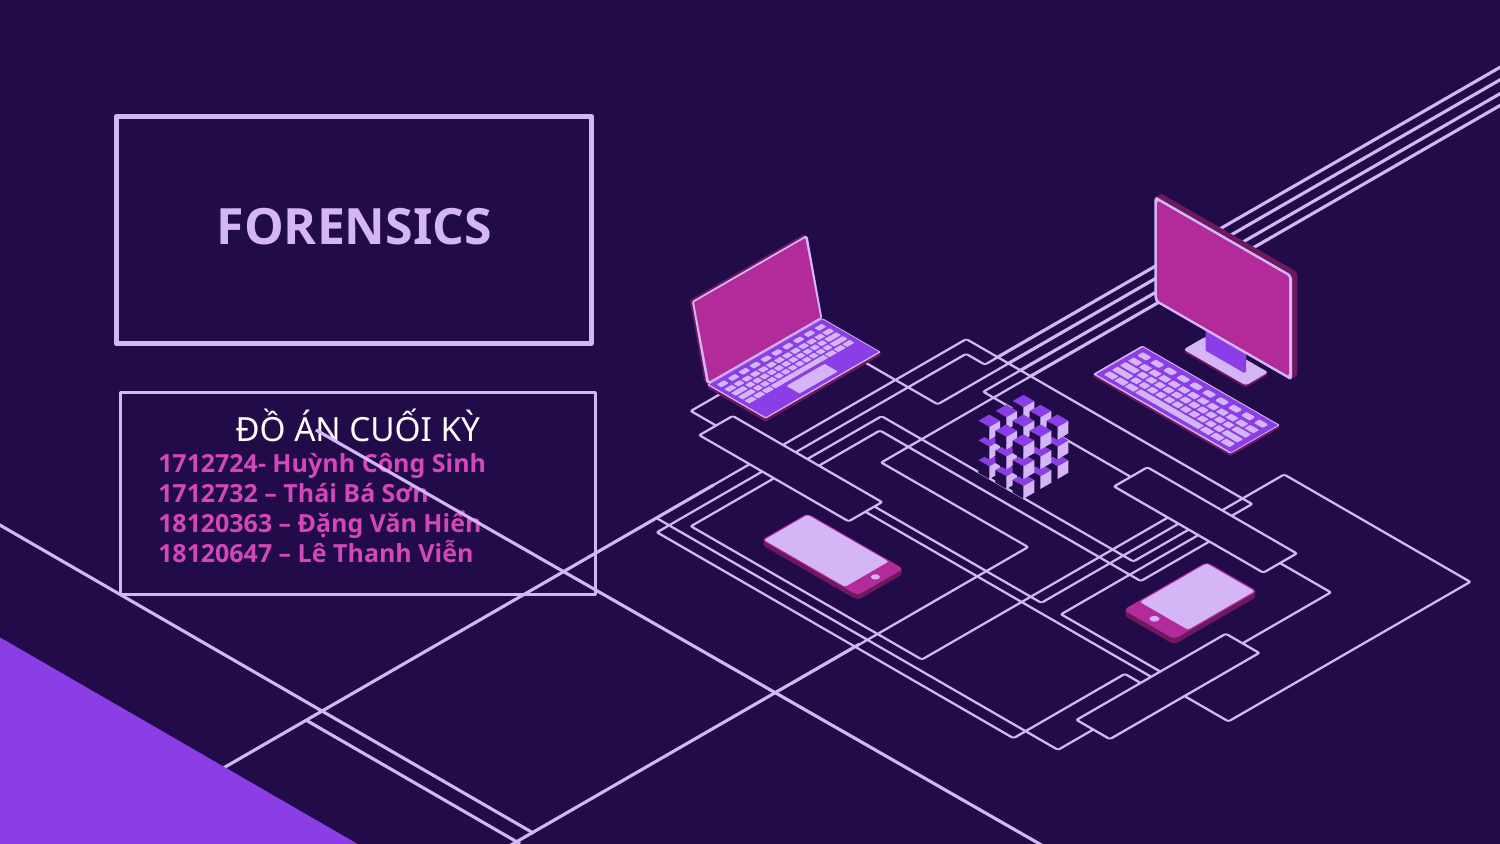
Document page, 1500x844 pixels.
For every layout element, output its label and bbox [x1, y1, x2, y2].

text_box [0, 49, 1500, 844]
text_box [315, 429, 1068, 844]
